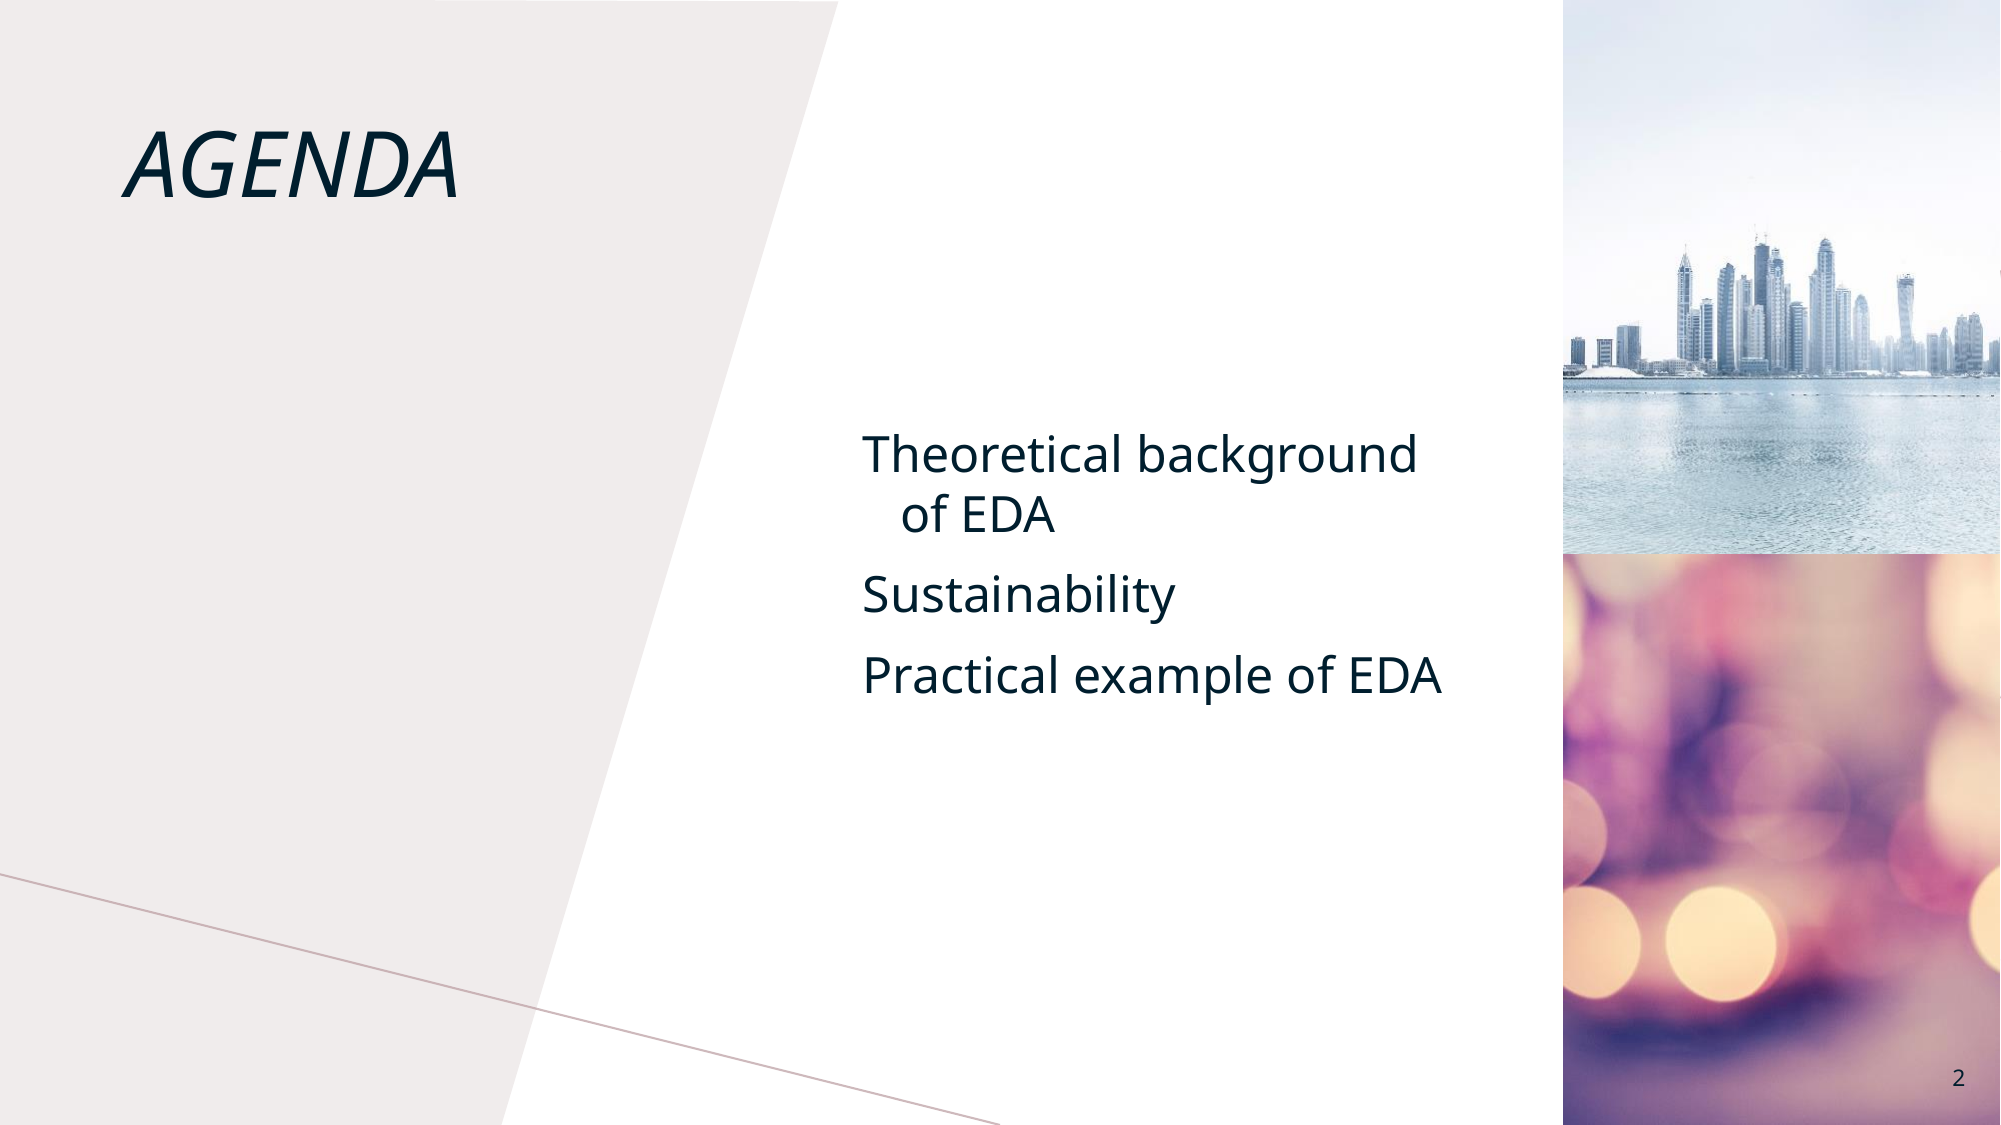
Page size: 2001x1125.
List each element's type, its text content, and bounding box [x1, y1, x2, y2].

title Agenda [111, 110, 729, 612]
picture [1563, 0, 2000, 1125]
list Theoretical background of EDA Sustainability Practical example of EDA [847, 87, 1471, 1039]
